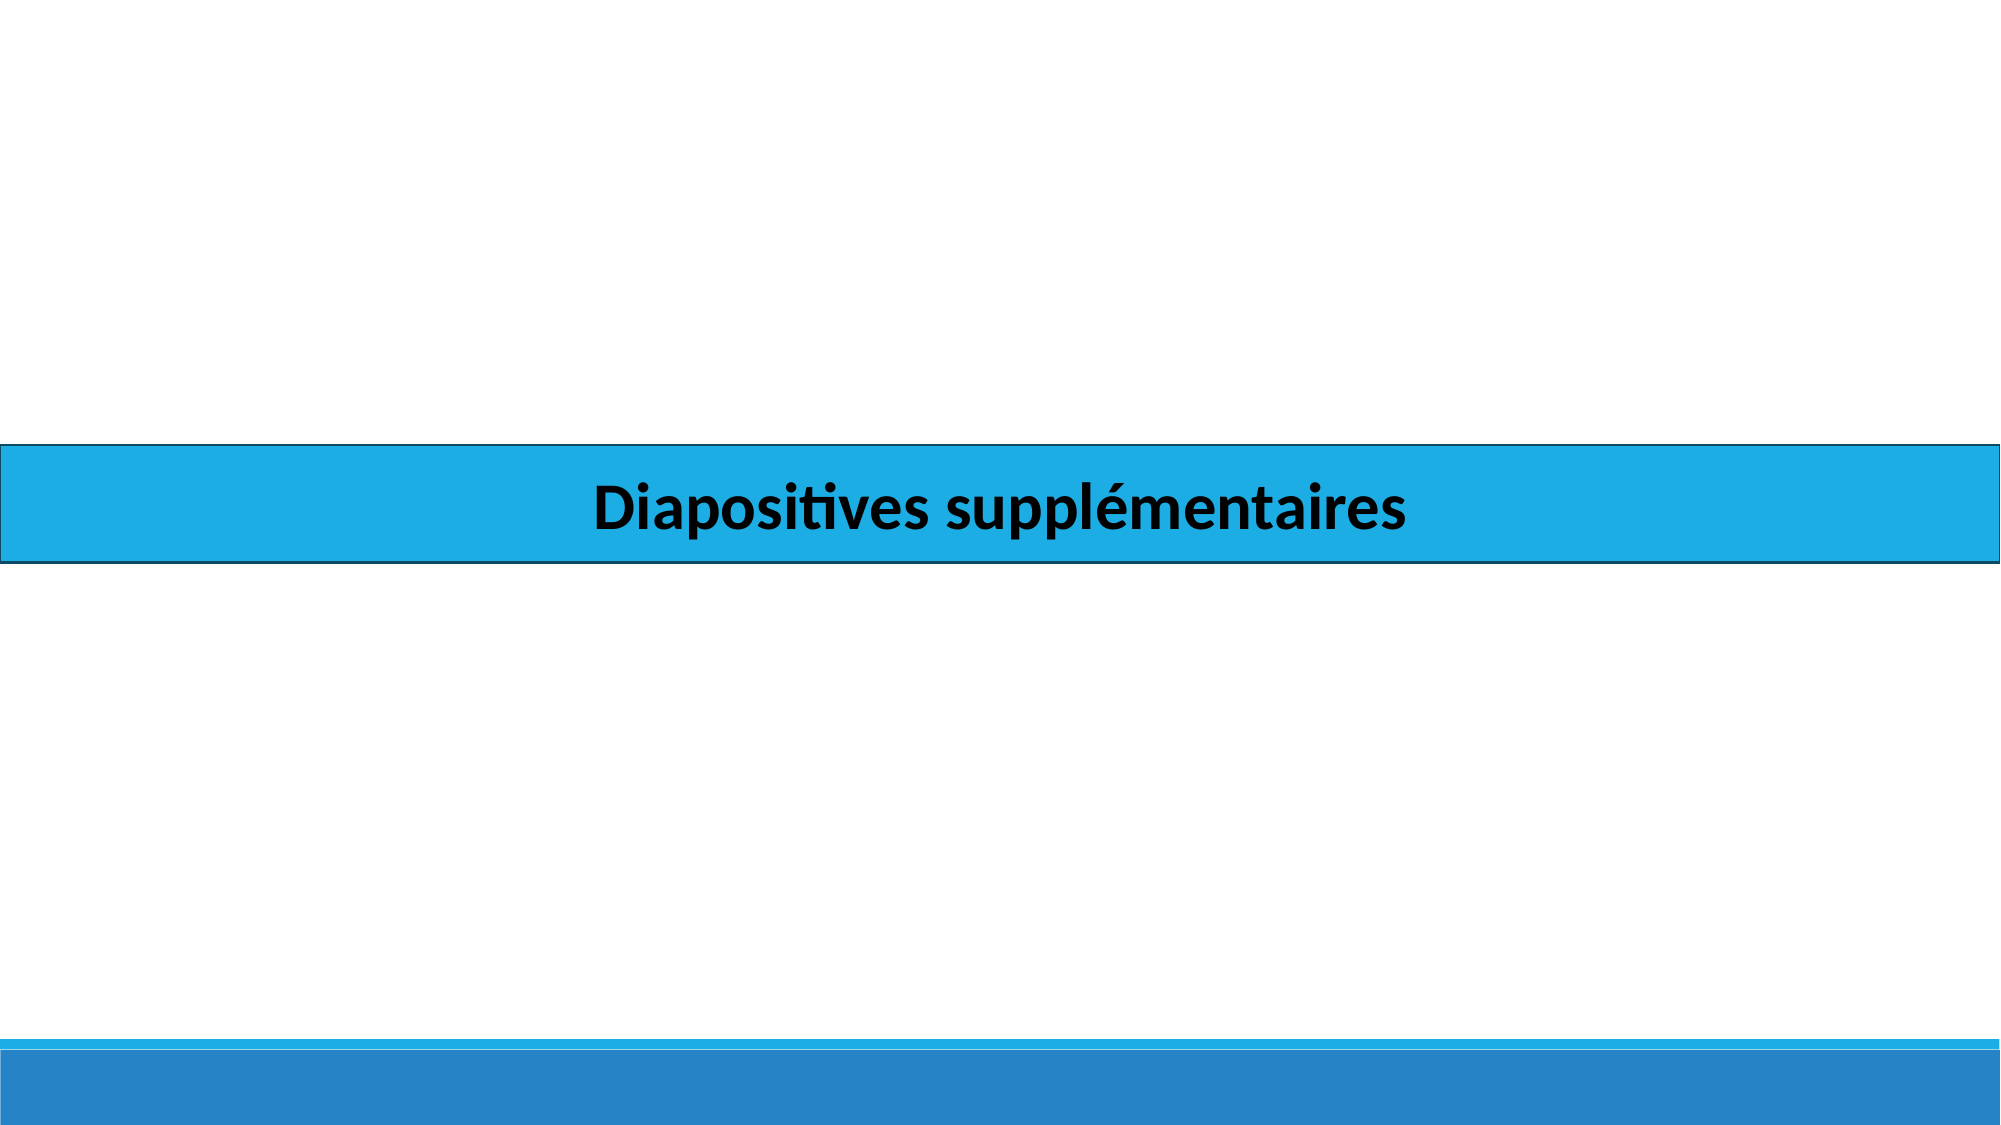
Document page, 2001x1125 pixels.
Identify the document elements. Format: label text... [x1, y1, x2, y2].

text_box Diapositives supplémentaires [578, 455, 1642, 551]
text_box [0, 444, 2000, 564]
